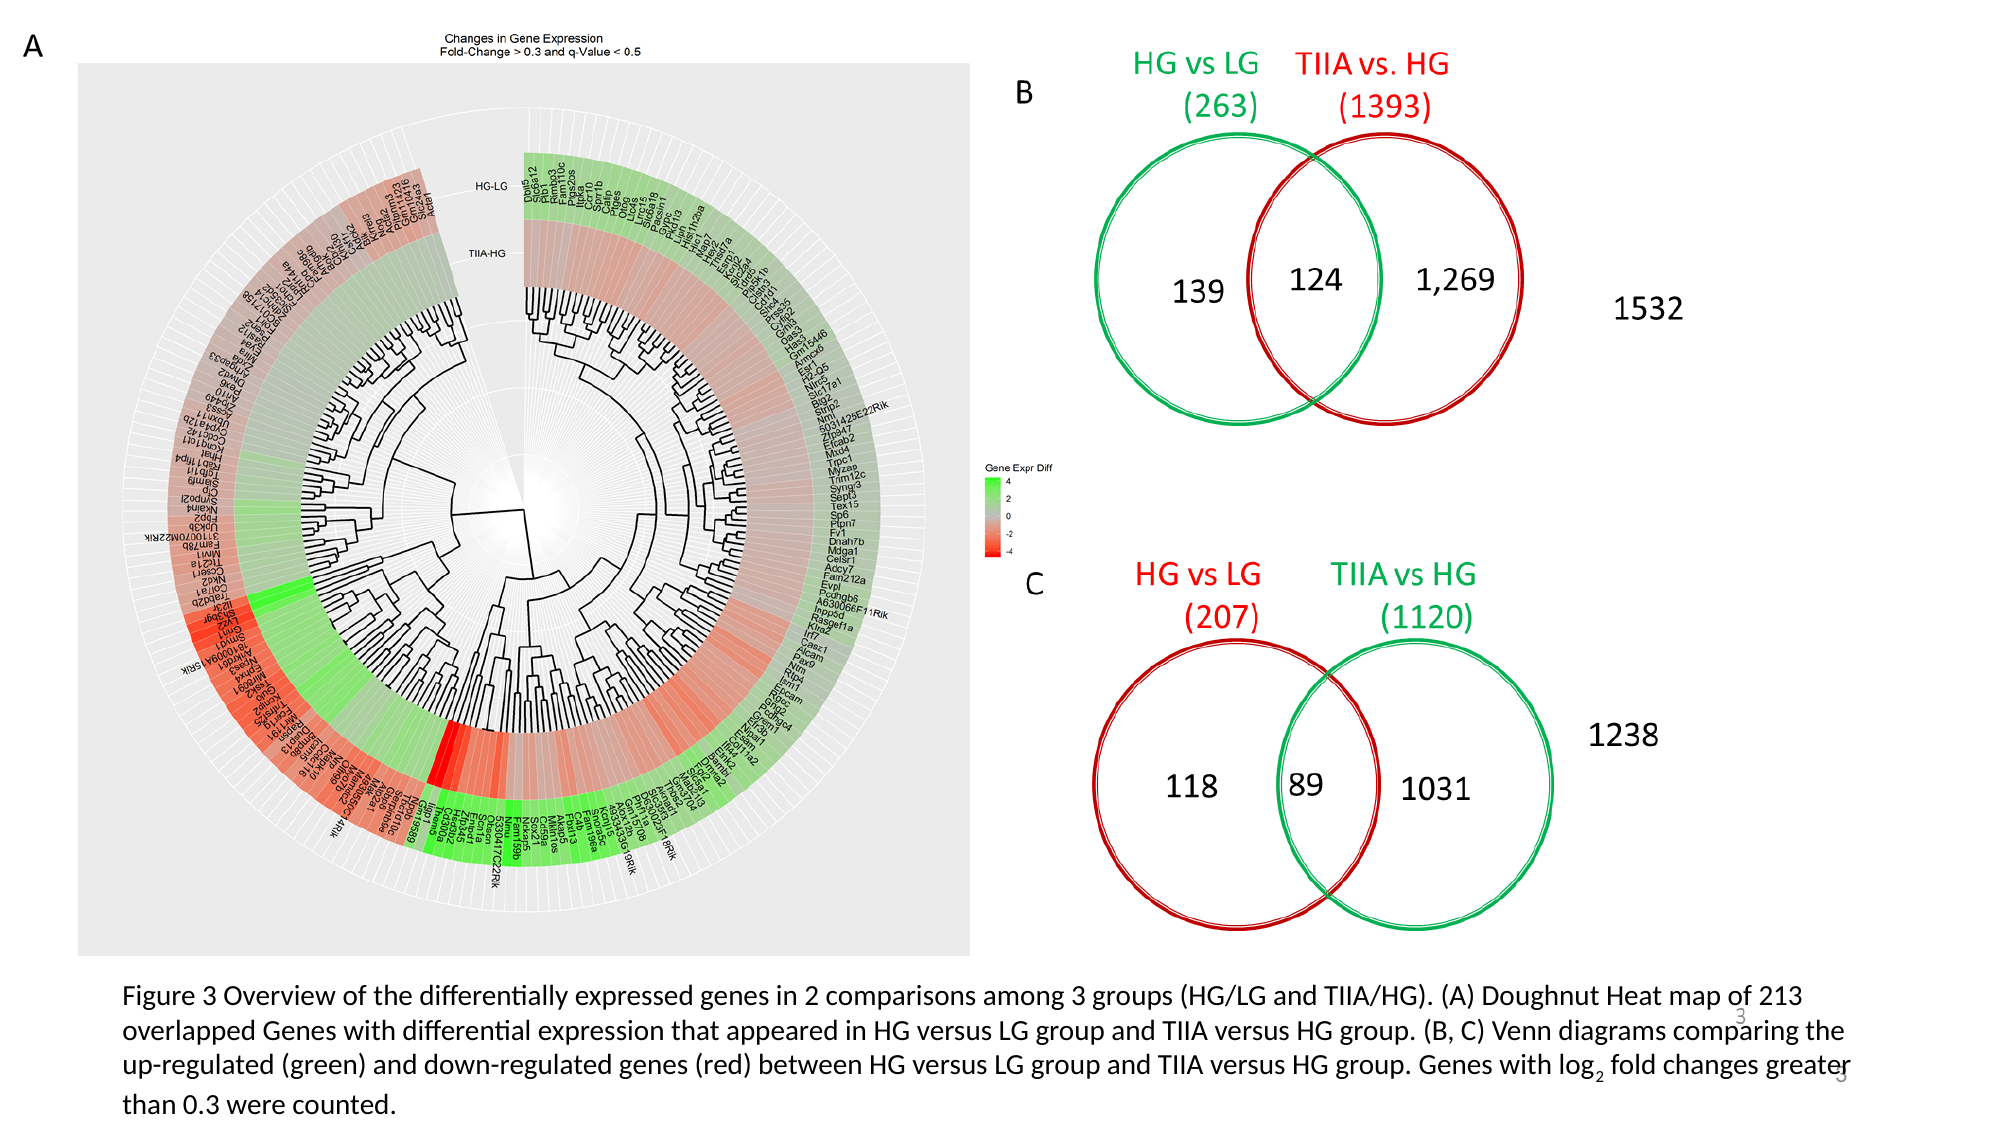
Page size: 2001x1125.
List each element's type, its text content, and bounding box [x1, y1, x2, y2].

picture [0, 0, 1761, 1044]
text_box Figure 3 Overview of the differentially expressed genes in 2 comparisons among 3 groups (HG/LG and TIIA/HG). (A) Doughnut Heat map of 213 overlapped Genes with differential expression that appeared in HG versus LG group and TIIA versus HG group. (B, C) Venn diagrams comparing the up-regulated (green) and down-regulated genes (red) between HG versus LG group and TIIA versus HG group. Genes with log2 fold changes greater than 0.3 were counted. [107, 968, 1893, 1125]
